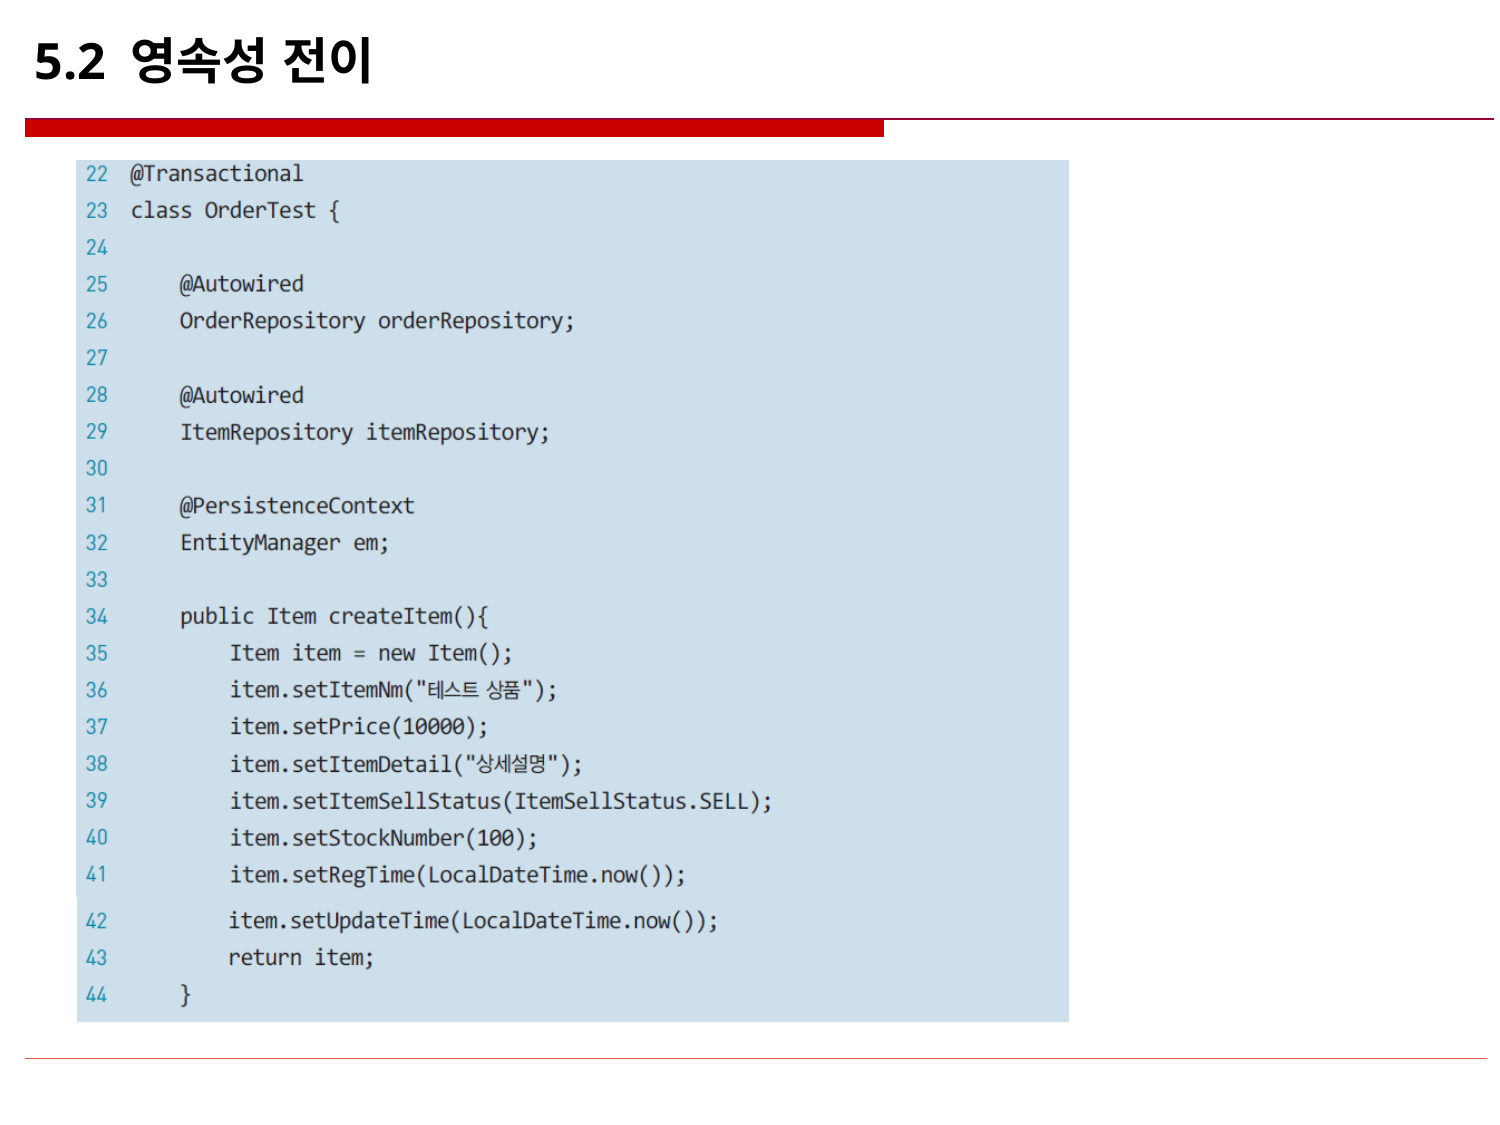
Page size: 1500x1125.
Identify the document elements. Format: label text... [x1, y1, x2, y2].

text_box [76, 160, 1069, 1022]
title 5.2 영속성 전이 [19, 23, 1370, 96]
